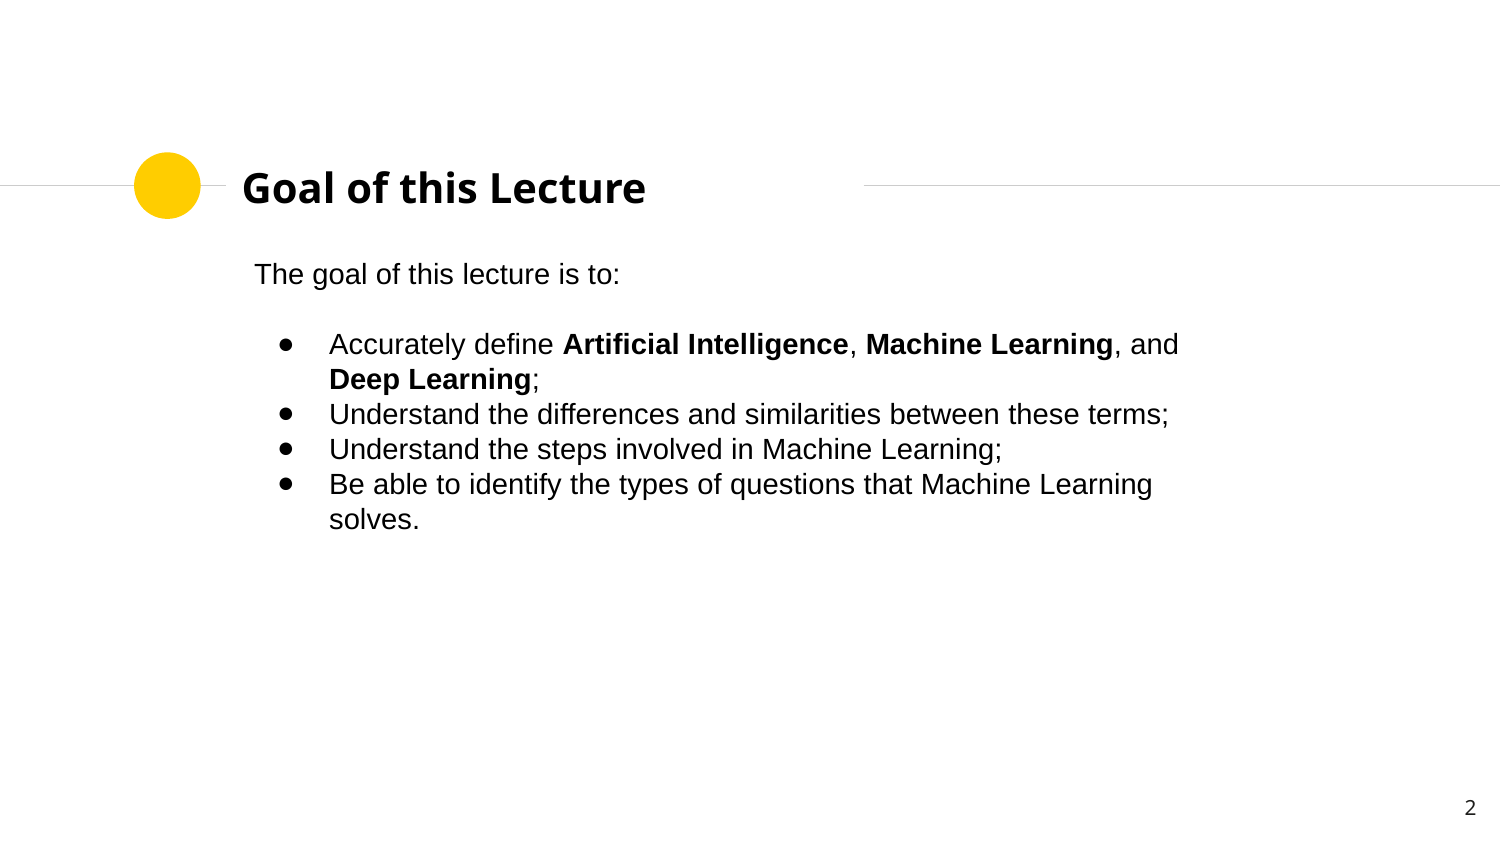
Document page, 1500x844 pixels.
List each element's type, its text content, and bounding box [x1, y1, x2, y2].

text_box The goal of this lecture is to: Accurately define Artificial Intelligence, Machine Learning, and Deep Learning; Understand the differences and similarities between these terms; Understand the steps involved in Machine Learning; Be able to identify the types of questions that Machine Learning solves. [239, 240, 1217, 733]
title Goal of this Lecture [226, 151, 863, 223]
slide_number ‹#› [1401, 779, 1492, 844]
